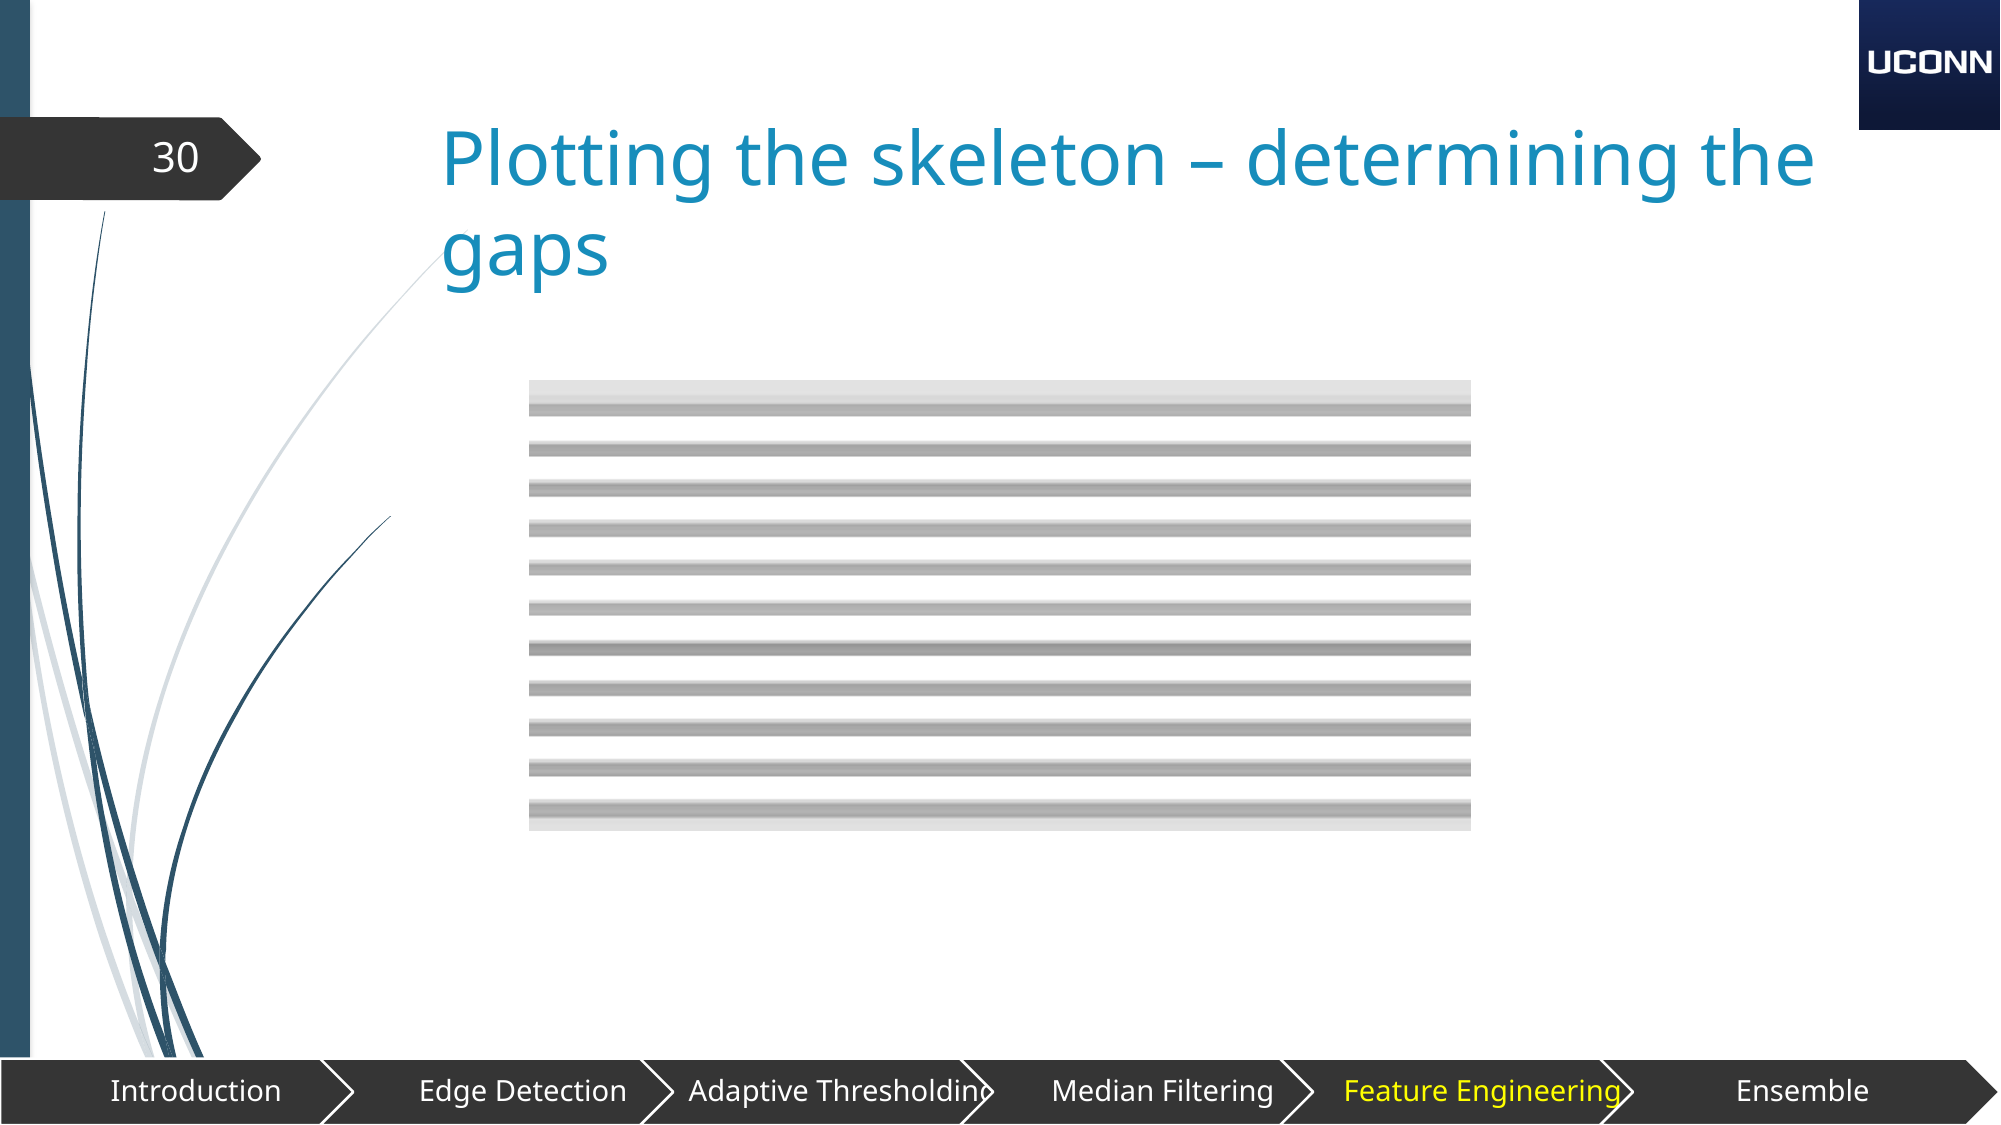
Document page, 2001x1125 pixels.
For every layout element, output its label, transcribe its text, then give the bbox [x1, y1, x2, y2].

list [528, 380, 1472, 832]
title Plotting the skeleton – determining the gaps [425, 102, 1888, 313]
picture [1859, 0, 2000, 130]
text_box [0, 1058, 2000, 1125]
slide_number 30 [87, 129, 216, 190]
